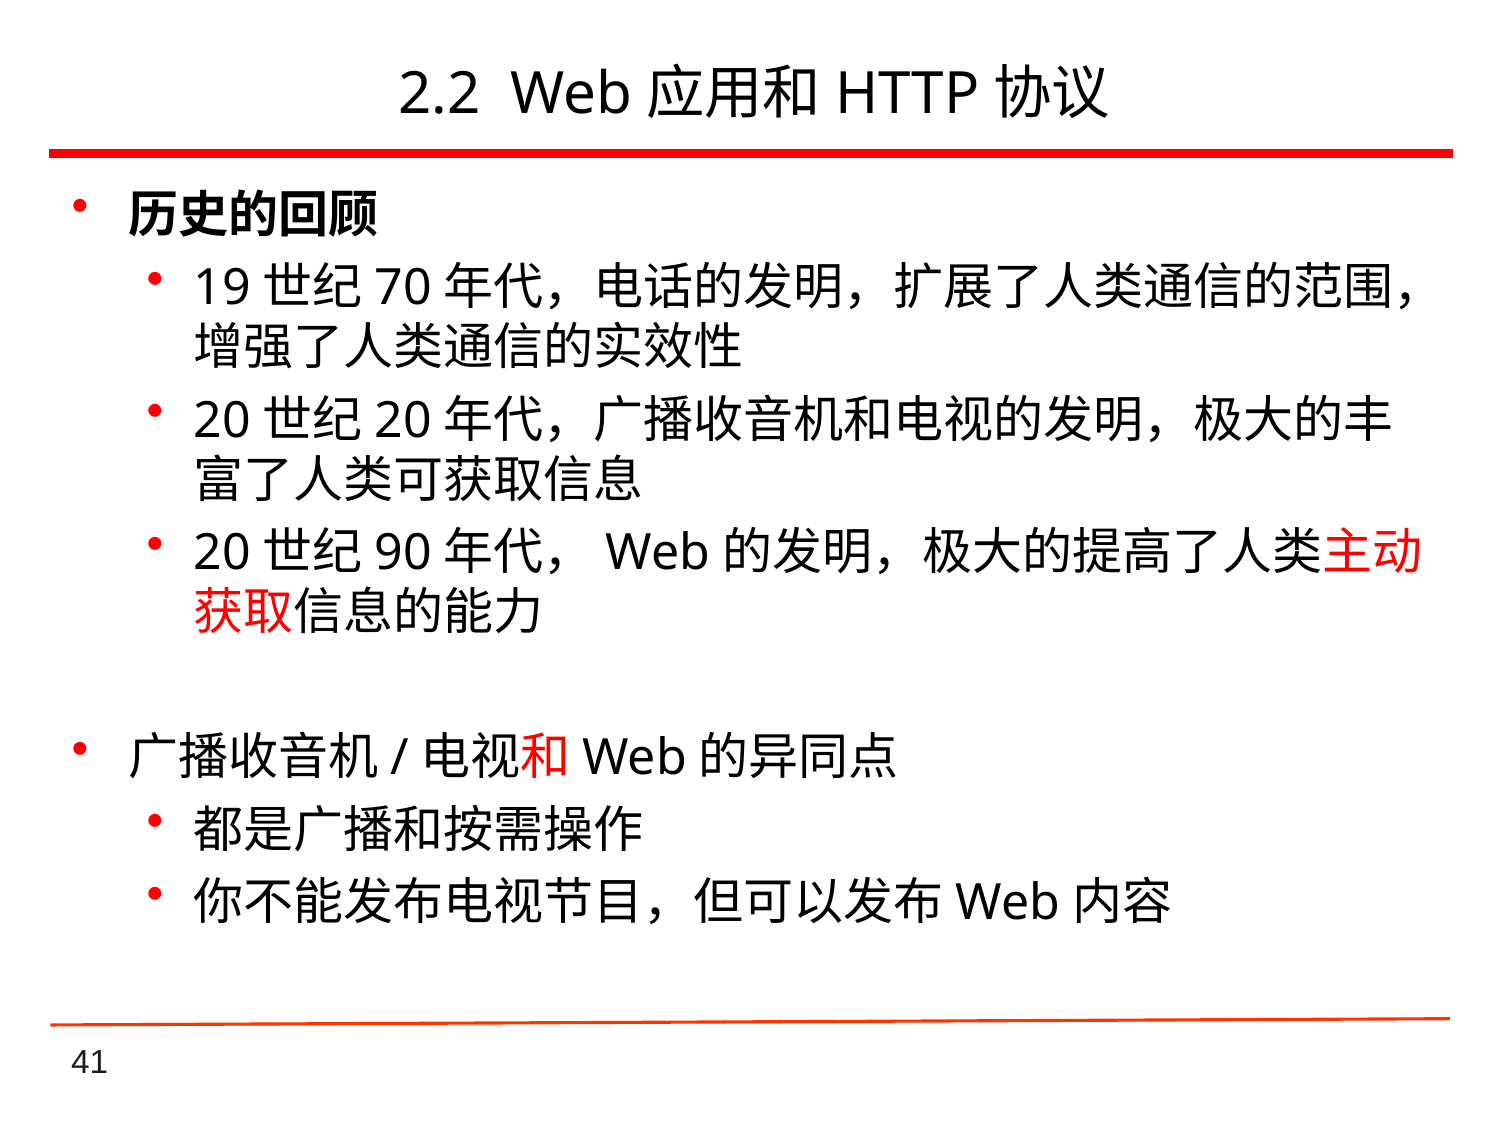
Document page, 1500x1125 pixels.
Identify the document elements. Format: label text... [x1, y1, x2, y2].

title 2.2 Web应用和HTTP协议 [52, 37, 1457, 143]
list 历史的回顾 19世纪70年代，电话的发明，扩展了人类通信的范围，增强了人类通信的实效性 20世纪20年代，广播收音机和电视的发明，极大的丰富了人类可获取信息 20世纪90年代，Web的发明，极大的提高了人类主动获取信息的能力 广播收音机/电视和Web的异同点 都是广播和按需操作 你不能发布电视节目，但可以发布Web内容 [56, 174, 1450, 1012]
